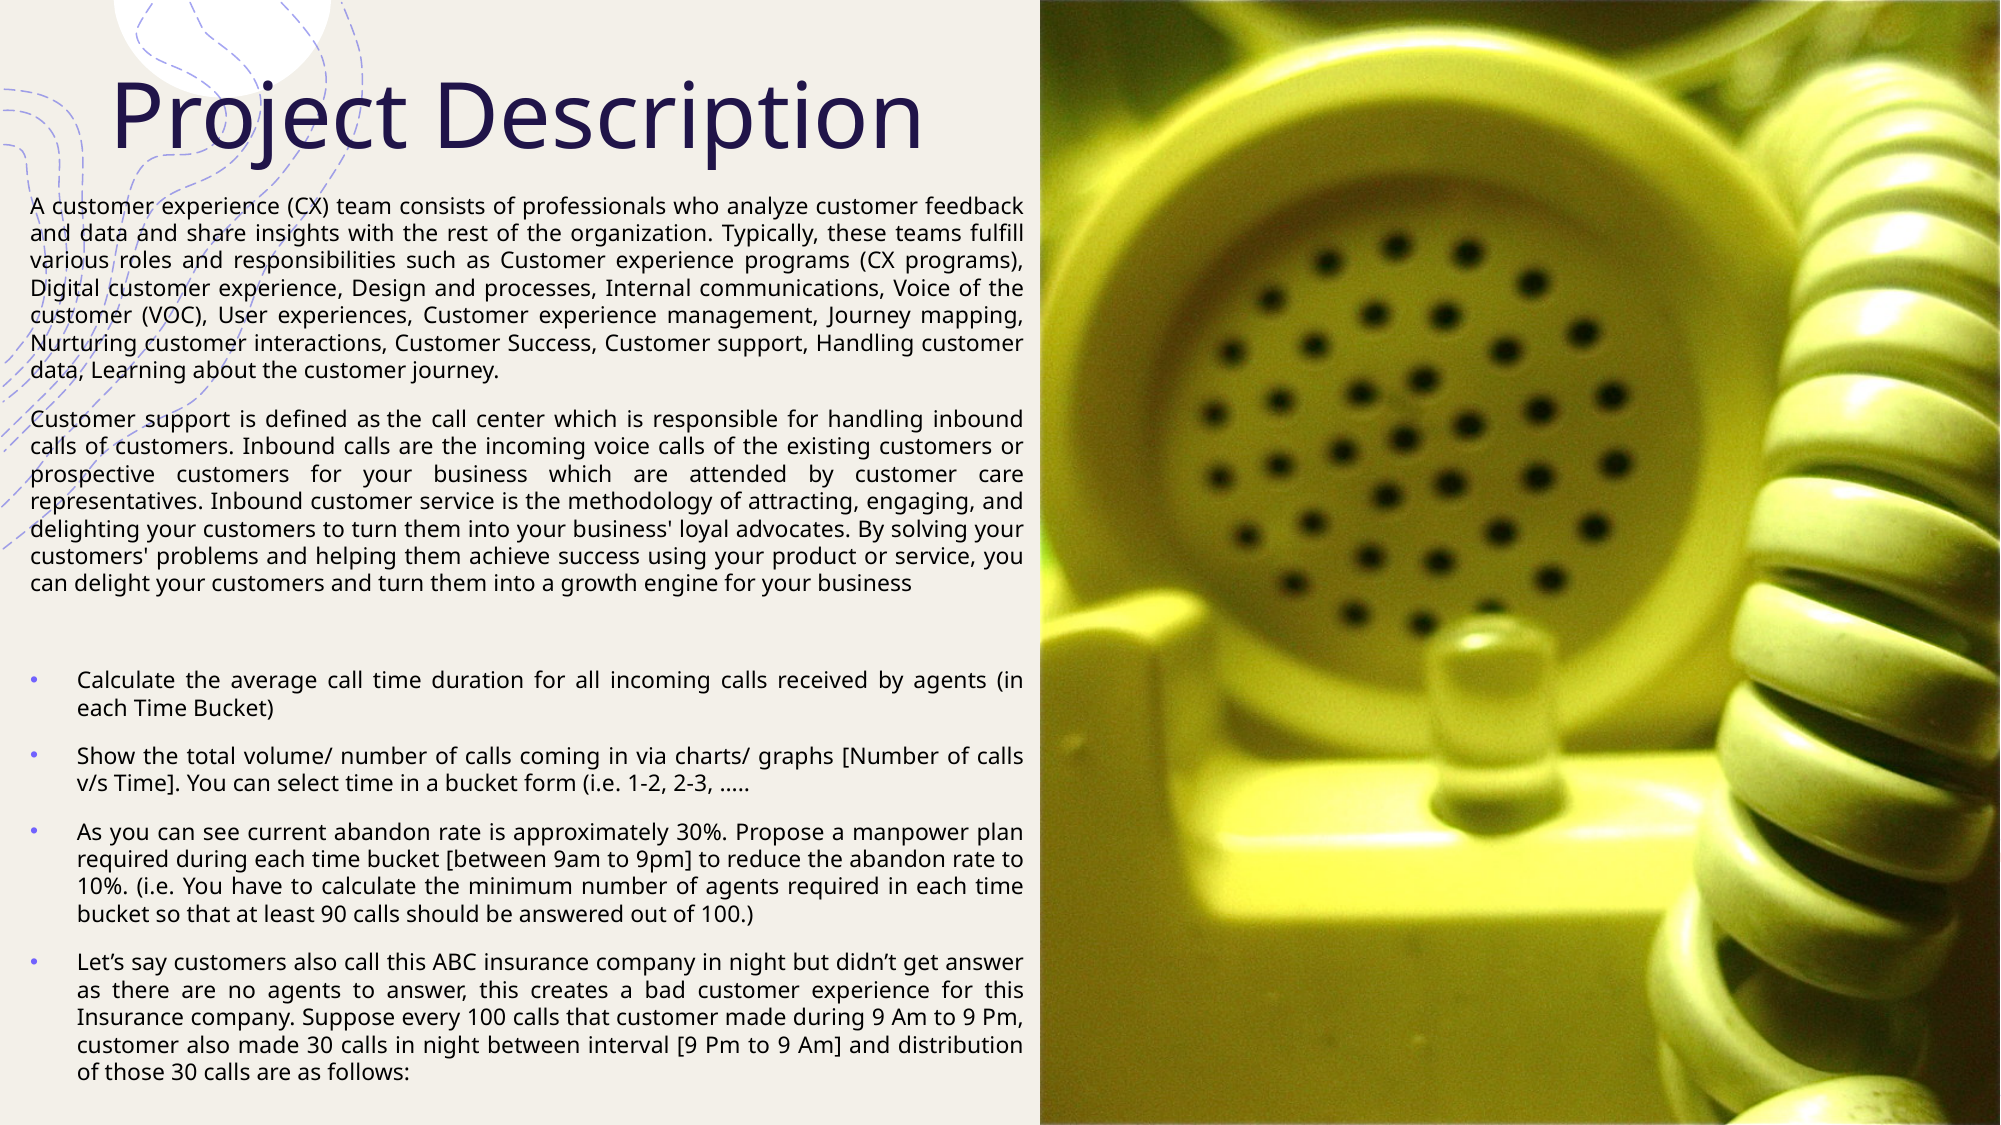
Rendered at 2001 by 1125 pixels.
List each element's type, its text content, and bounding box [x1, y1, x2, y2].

title Project Description [15, 26, 1022, 176]
picture [1040, 0, 2000, 1125]
list A customer experience (CX) team consists of professionals who analyze customer feedback and data and share insights with the rest of the organization. Typically, these teams fulfill various roles and responsibilities such as Customer experience programs (CX programs), Digital customer experience, Design and processes, Internal communications, Voice of the customer (VOC), User experiences, Customer experience management, Journey mapping, Nurturing customer interactions, Customer Success, Customer support, Handling customer data, Learning about the customer journey. Customer support is defined as the call center which is responsible for handling inbound calls of customers. Inbound calls are the incoming voice calls of the existing customers or prospective customers for your business which are attended by customer care representatives. Inbound customer service is the methodology of attracting, engaging, and delighting your customers to turn them into your business' loyal advocates. By solving your customers' problems and helping them achieve success using your product or service, you can delight your customers and turn them into a growth engine for your business Calculate the average call time duration for all incoming calls received by agents (in each Time Bucket) Show the total volume/ number of calls coming in via charts/ graphs [Number of calls v/s Time]. You can select time in a bucket form (i.e. 1-2, 2-3, ….. As you can see current abandon rate is approximately 30%. Propose a manpower plan required during each time bucket [between 9am to 9pm] to reduce the abandon rate to 10%. (i.e. You have to calculate the minimum number of agents required in each time bucket so that at least 90 calls should be answered out of 100.) Let’s say customers also call this ABC insurance company in night but didn’t get answer as there are no agents to answer, this creates a bad customer experience for this Insurance company. Suppose every 100 calls that customer made during 9 Am to 9 Pm, customer also made 30 calls in night between interval [9 Pm to 9 Am] and distribution of those 30 calls are as follows: [15, 224, 1040, 1125]
